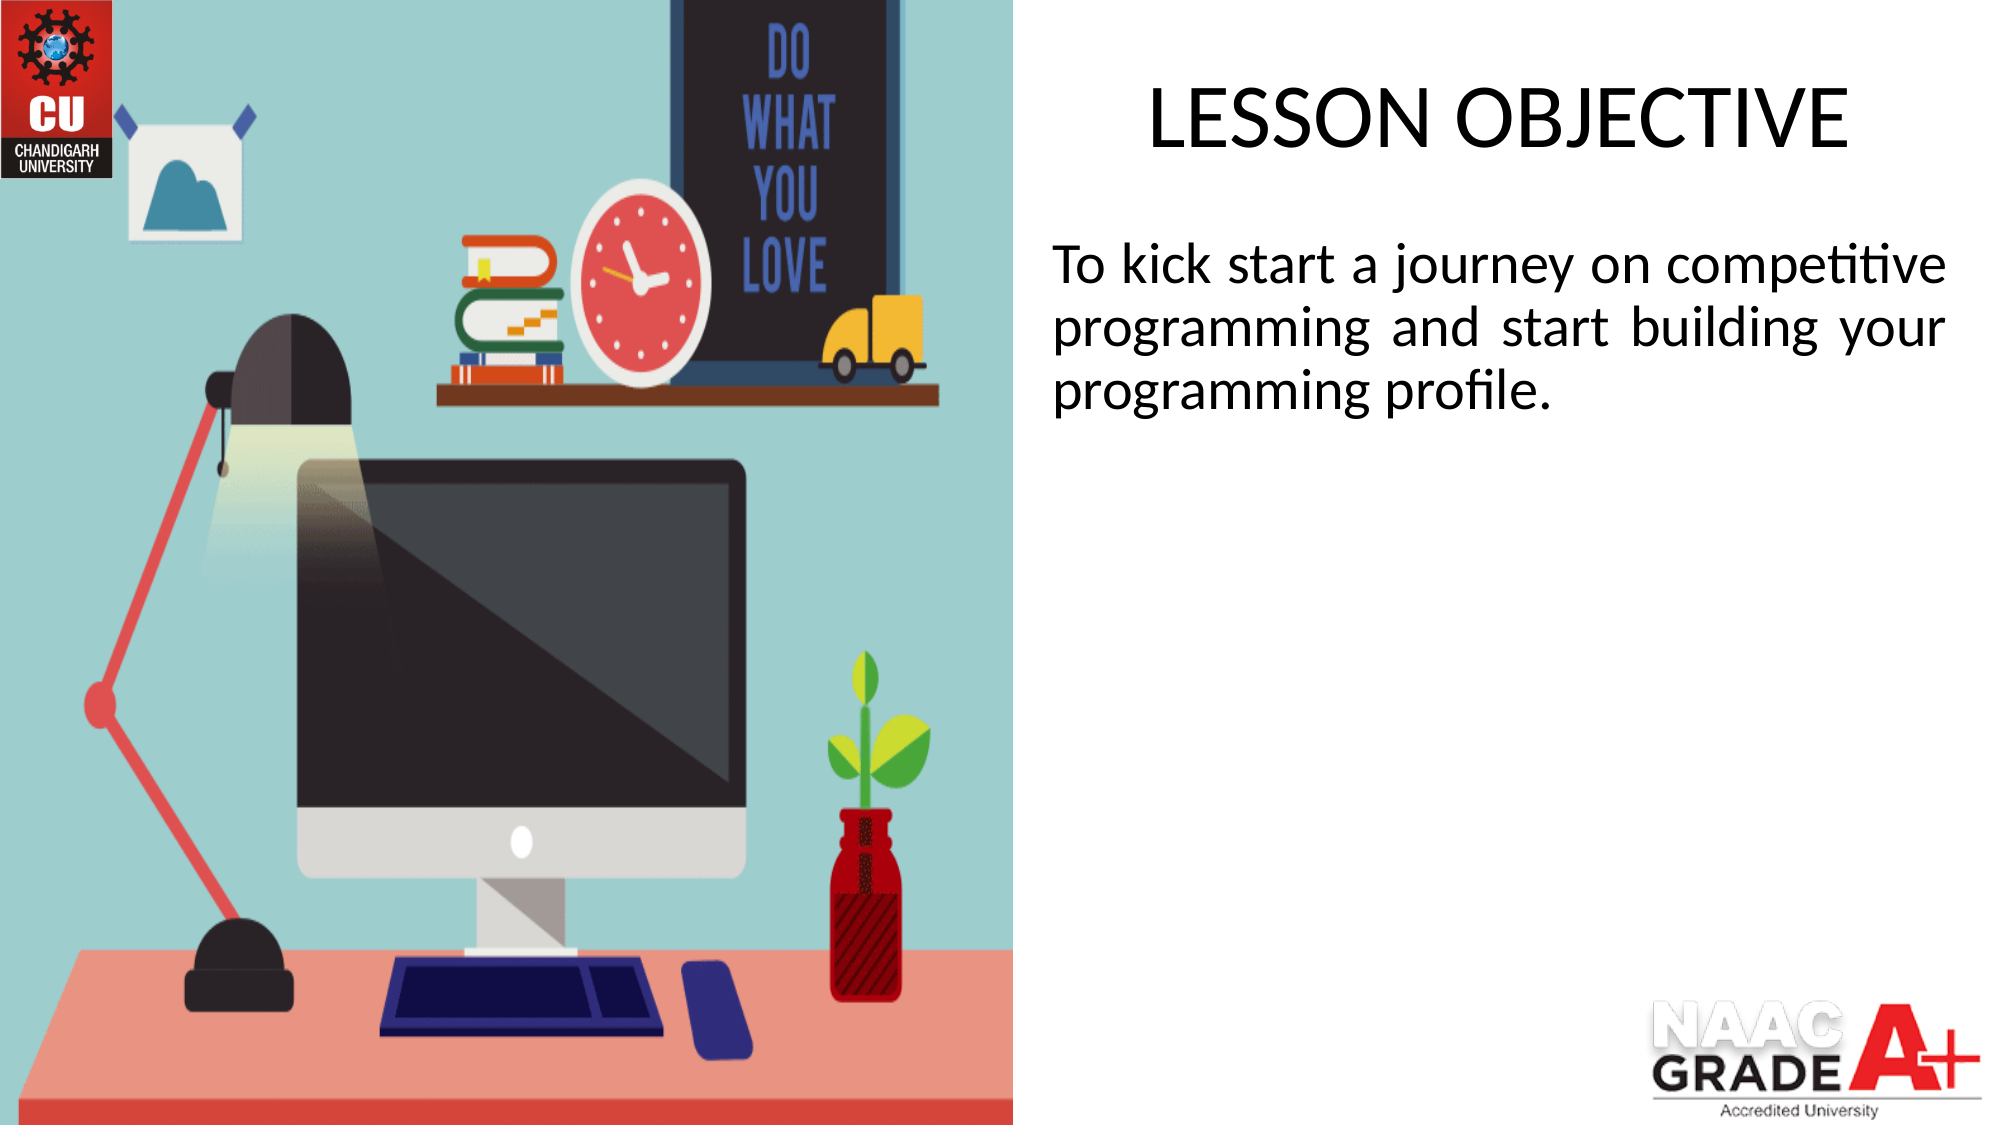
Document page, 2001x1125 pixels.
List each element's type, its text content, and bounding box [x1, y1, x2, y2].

text_box LESSON OBJECTIVE [1037, 37, 1963, 199]
list To kick start a journey on competitive programming and start building your programming profile. [1037, 225, 1963, 1061]
picture [0, 0, 1013, 1125]
picture [1638, 995, 1998, 1125]
